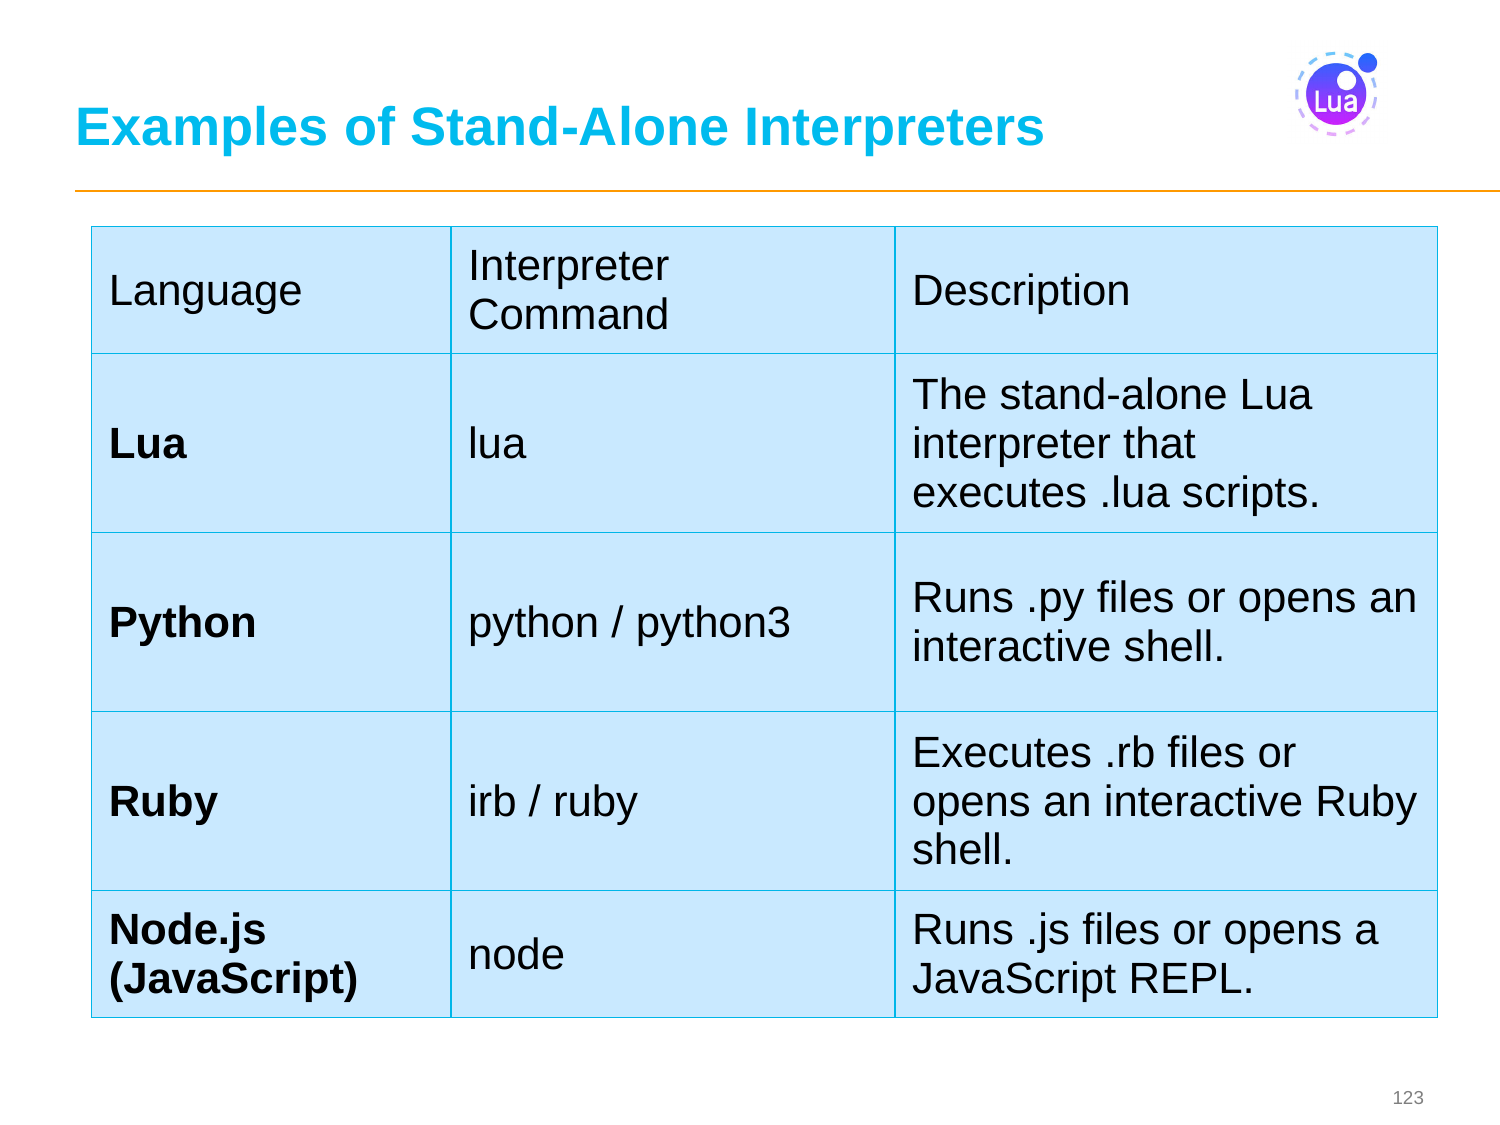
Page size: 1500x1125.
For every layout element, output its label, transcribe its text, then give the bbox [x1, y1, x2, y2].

table_cell lua [452, 354, 894, 532]
table_cell Python [92, 533, 450, 711]
title Examples of Stand-Alone Interpreters [75, 27, 1422, 157]
table_cell Runs .js files or opens a JavaScript REPL. [896, 891, 1437, 1017]
table_cell node [452, 891, 894, 1017]
table_header Description [896, 227, 1437, 353]
table_cell Executes .rb files or opens an interactive Ruby shell. [896, 712, 1437, 890]
table_header Interpreter Command [452, 227, 894, 353]
table_cell Ruby [92, 712, 450, 890]
table_cell The stand-alone Lua interpreter that executes .lua scripts. [896, 354, 1437, 532]
table_cell python / python3 [452, 533, 894, 711]
table_cell Node.js (JavaScript) [92, 891, 450, 1017]
table_cell irb / ruby [452, 712, 894, 890]
table_header Language [92, 227, 450, 353]
table_cell Runs .py files or opens an interactive shell. [896, 533, 1437, 711]
table_cell Lua [92, 354, 450, 532]
